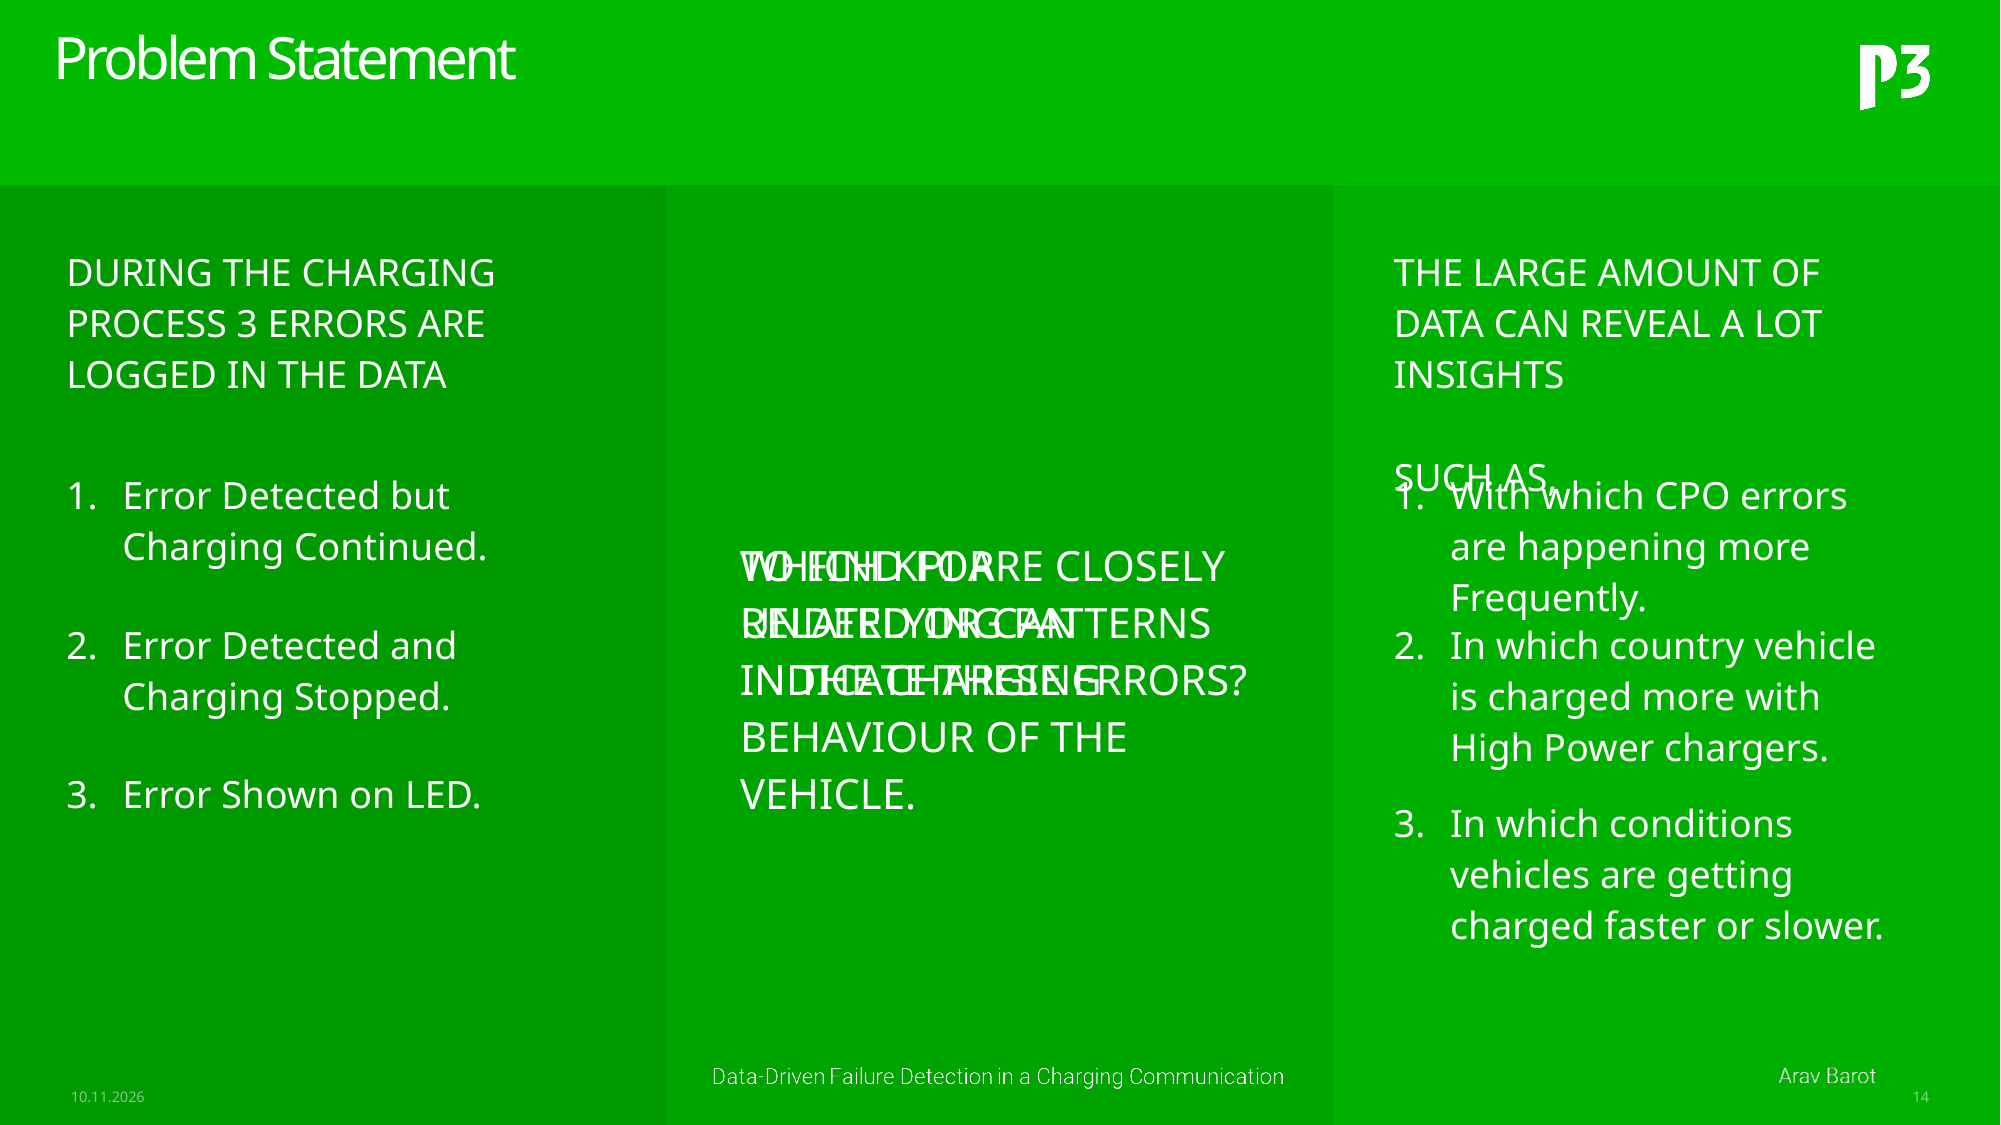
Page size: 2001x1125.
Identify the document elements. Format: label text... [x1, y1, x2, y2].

picture [1765, 1056, 1893, 1102]
table_header With which CPO errors are happening more Frequently. [1379, 462, 1929, 612]
table_header Error Shown on LED. [51, 762, 601, 822]
table_header Error Detected and Charging Stopped. [51, 612, 601, 717]
table_header In which conditions vehicles are getting charged faster or slower. [1379, 790, 1929, 940]
picture [698, 1056, 1302, 1104]
table_header Error Detected but Charging Continued. [51, 462, 601, 567]
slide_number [70, 1087, 179, 1108]
picture [1860, 44, 1930, 111]
table_header DURING THE CHARGING PROCESS 3 ERRORS ARE LOGGED IN THE DATA [51, 239, 601, 390]
table_header THE LARGE AMOUNT OF DATA CAN REVEAL A LOT INSIGHTS SUCH AS, [1379, 239, 1929, 462]
table_header TO FIND FOR UNDERLYING PATTERNS IN THE CHARGING BEHAVIOUR OF THE VEHICLE. [725, 529, 1275, 794]
slide_number 14 [1855, 1087, 1930, 1108]
text_box Problem Statement [0, 34, 590, 91]
table_header In which country vehicle is charged more with High Power chargers. [1379, 612, 1929, 762]
